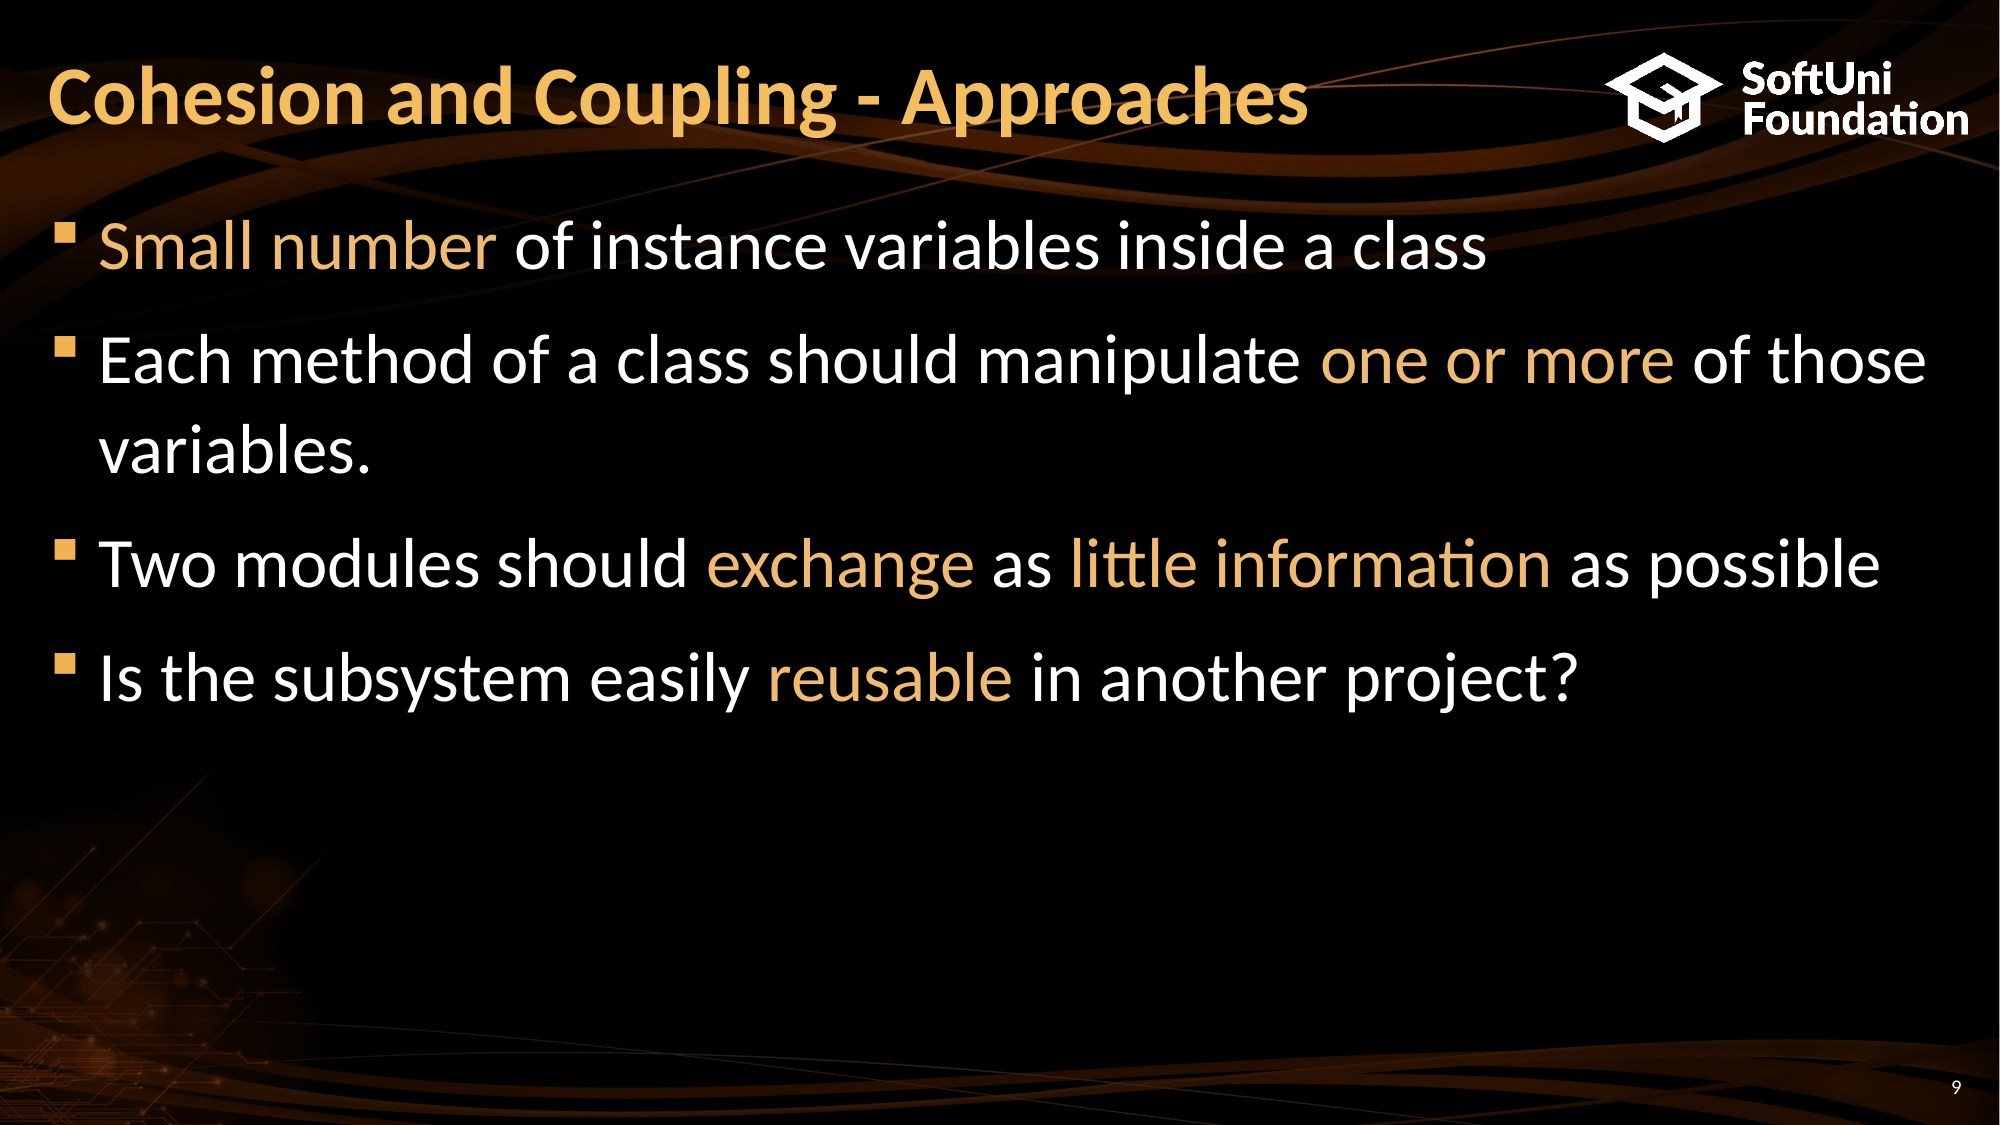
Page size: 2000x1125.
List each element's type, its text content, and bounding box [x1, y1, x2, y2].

title Cohesion and Coupling - Approaches [30, 6, 1600, 189]
list Small number of instance variables inside a class Each method of a class should manipulate one or more of those variables. Two modules should exchange as little information as possible Is the subsystem easily reusable in another project? [31, 188, 1968, 1103]
picture [0, 0, 2000, 1125]
